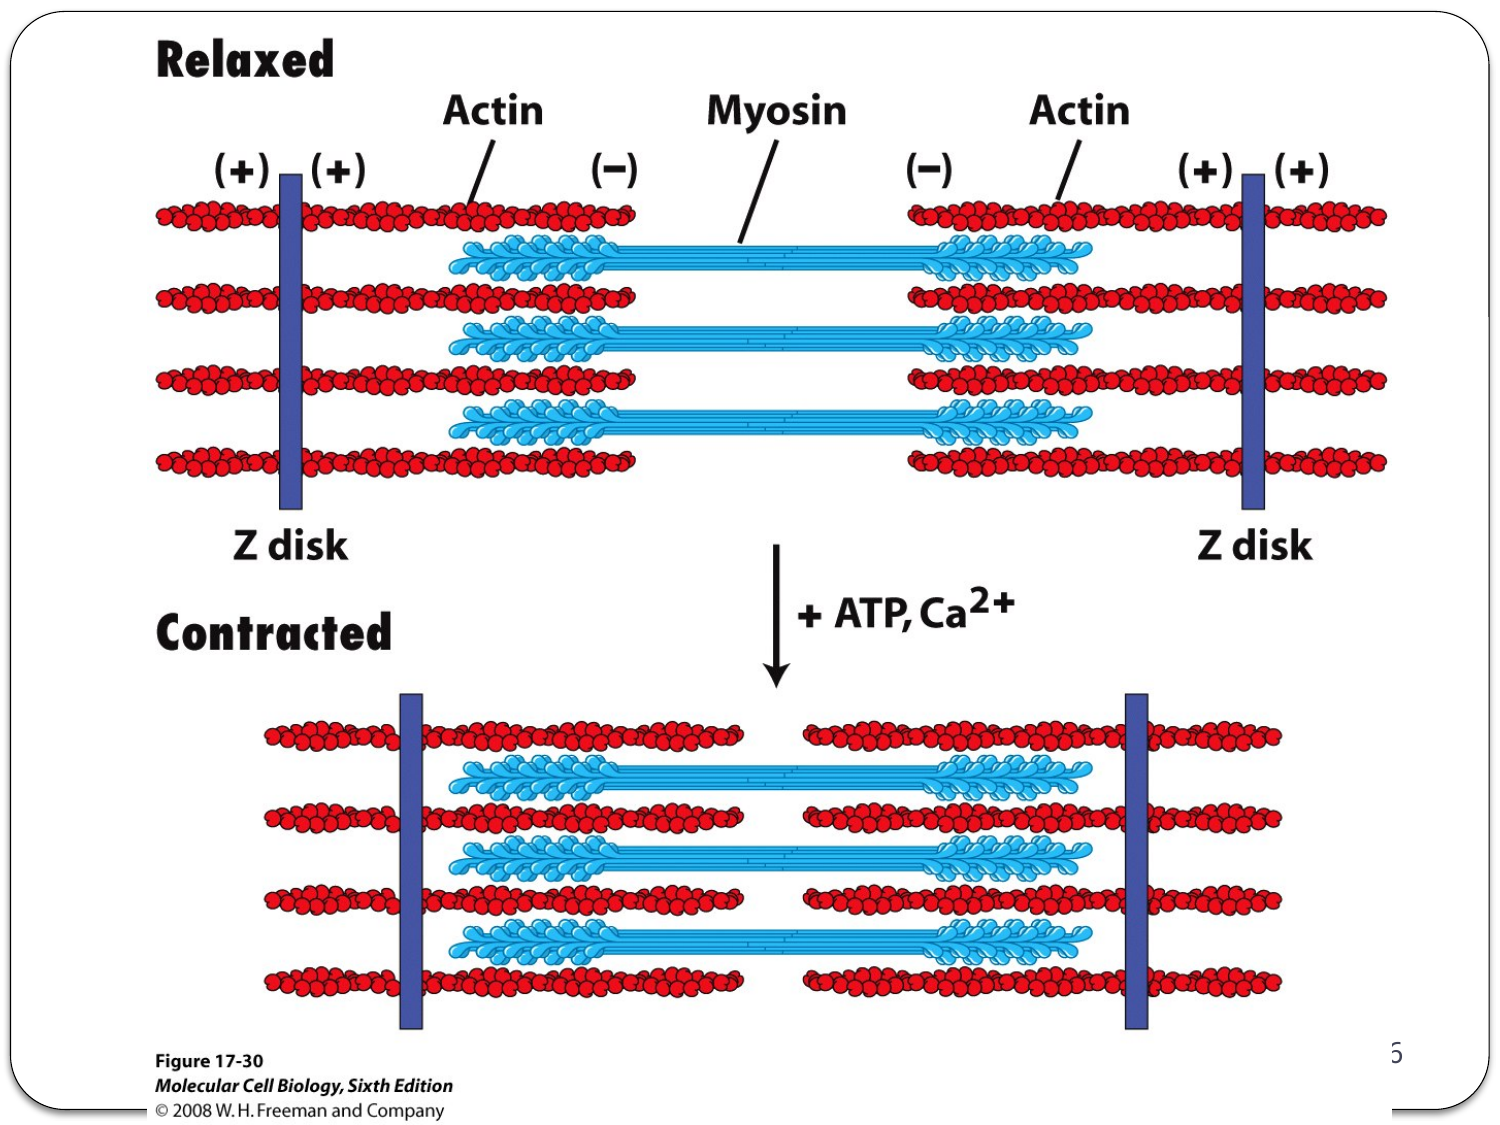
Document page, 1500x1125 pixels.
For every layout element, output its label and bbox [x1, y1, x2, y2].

list [147, 19, 1392, 1125]
slide_number [1396, 1015, 1419, 1094]
